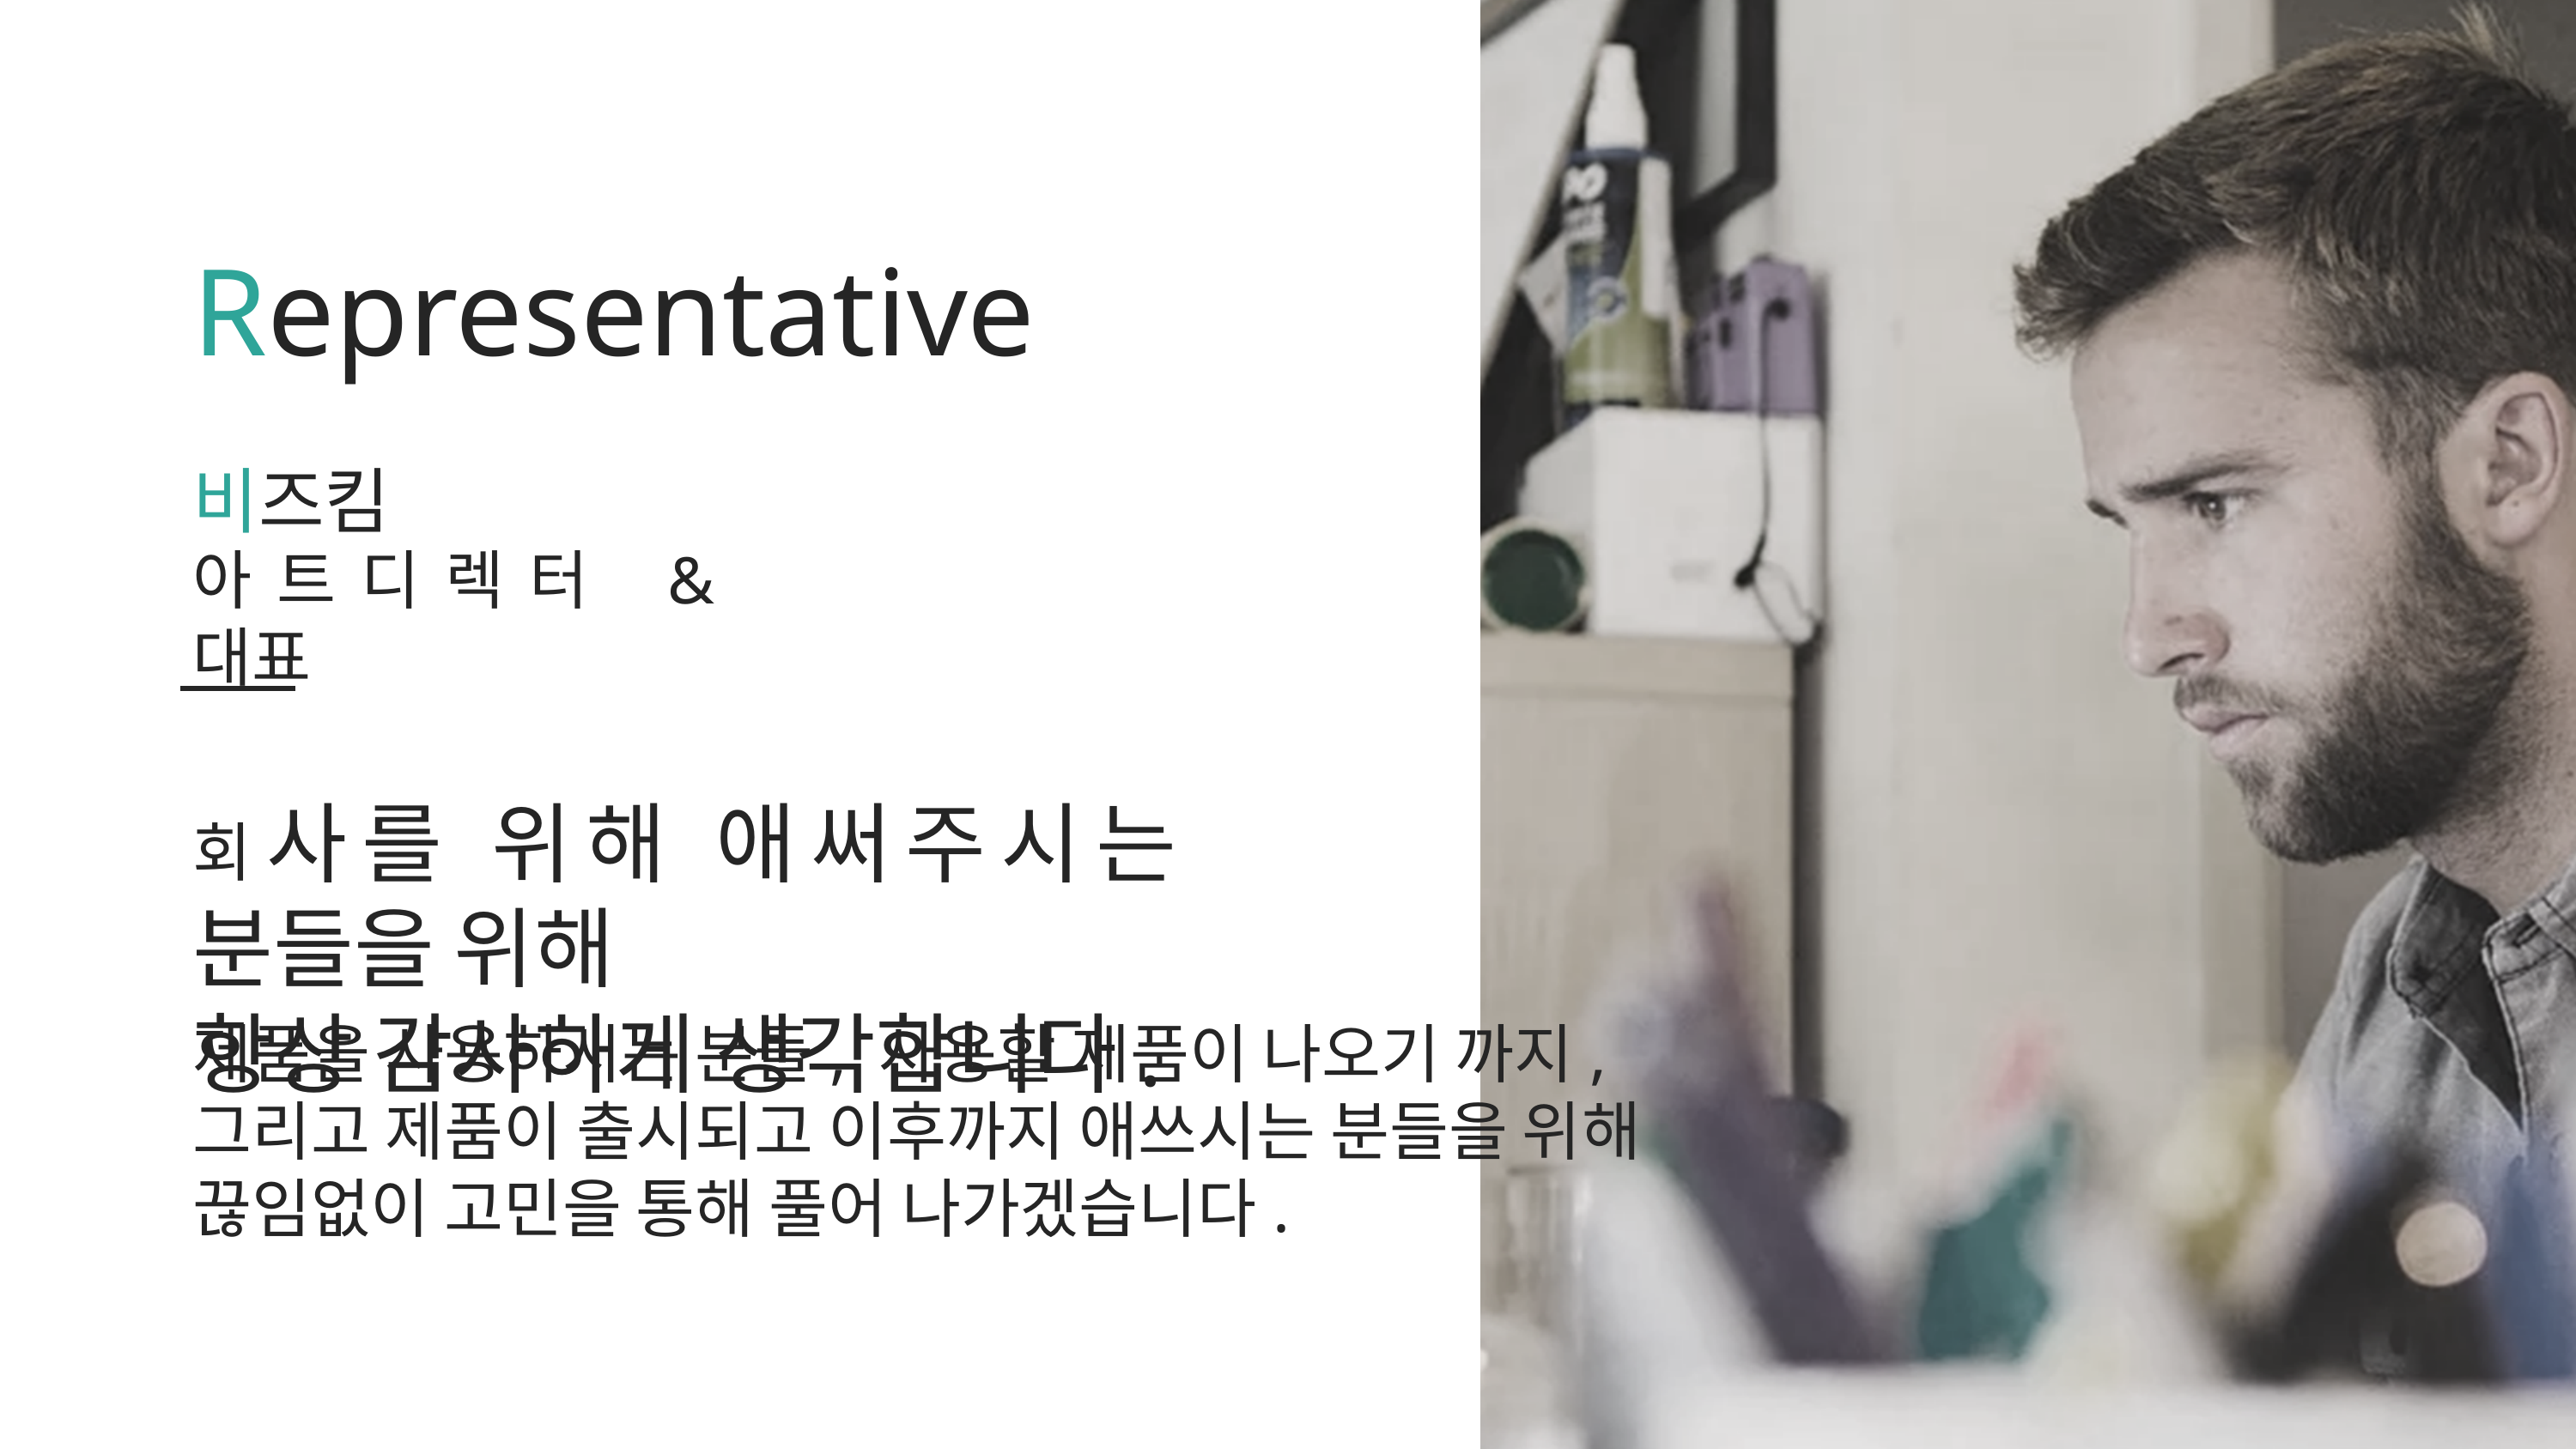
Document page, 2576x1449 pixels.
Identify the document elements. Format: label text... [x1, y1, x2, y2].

text_box 제품을 사용하시는 분들, 사용할 제품이 나오기 까지, 그리고 제품이 출시되고 이후까지 애쓰시는 분들을 위해 끊임없이 고민을 통해 풀어 나가겠습니다. [180, 1007, 1474, 1321]
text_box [1479, 0, 2576, 1449]
text_box 회사를 위해 애써주시는 분들을 위해 항상 감사하게 생각합니다. [180, 781, 1190, 1007]
text_box 비즈킴 [180, 449, 430, 547]
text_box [179, 686, 295, 691]
text_box 아트디렉터 & 대표 [180, 533, 728, 621]
text_box Representative [180, 229, 1115, 391]
